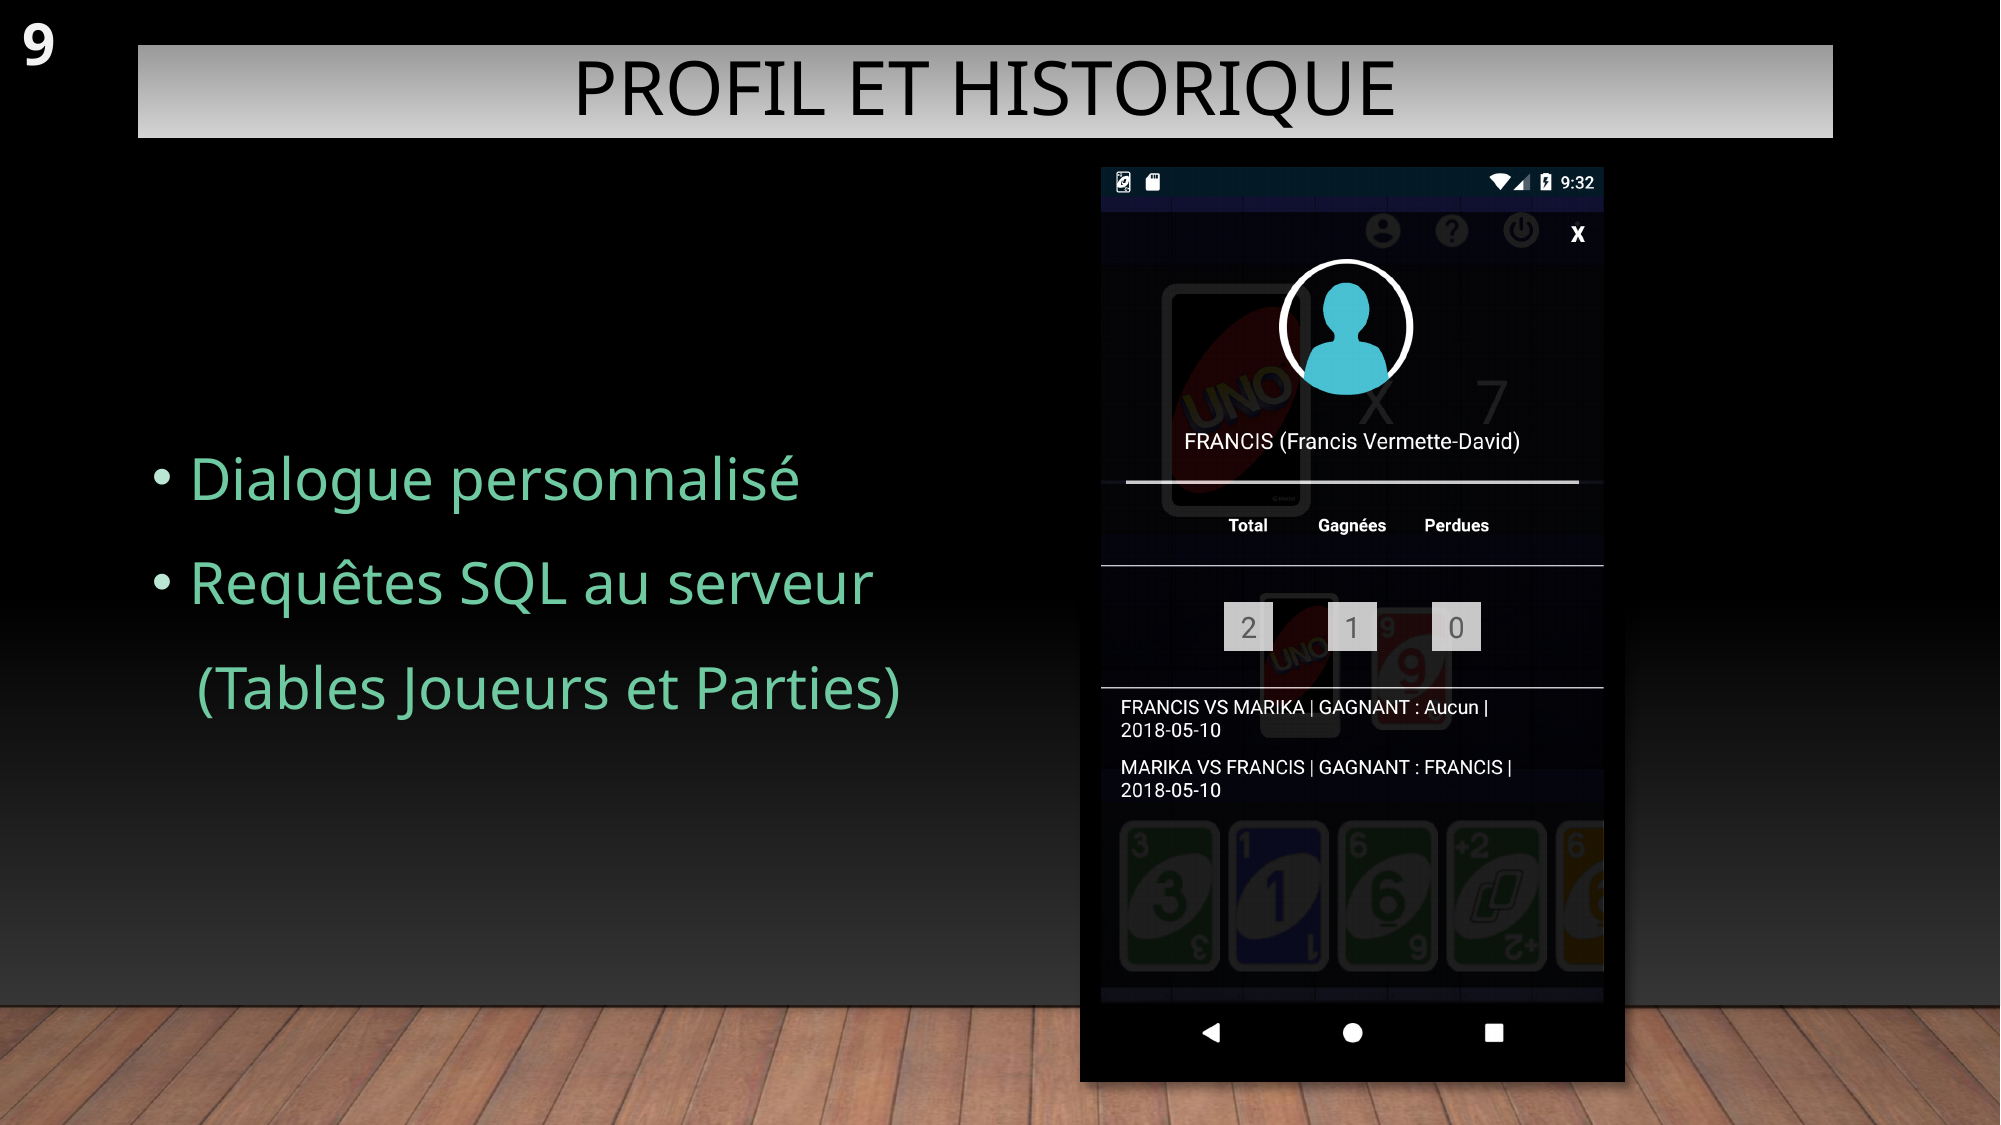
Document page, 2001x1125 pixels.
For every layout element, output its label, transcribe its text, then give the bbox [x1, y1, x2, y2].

list Dialogue personnalisé Requêtes SQL au serveur (Tables Joueurs et Parties) [136, 420, 923, 862]
text_box PROFIL ET HISTORIQUE [136, 42, 1835, 141]
picture [1100, 167, 1605, 1062]
picture [0, 1005, 2000, 1125]
slide_number 9 [0, 0, 71, 83]
